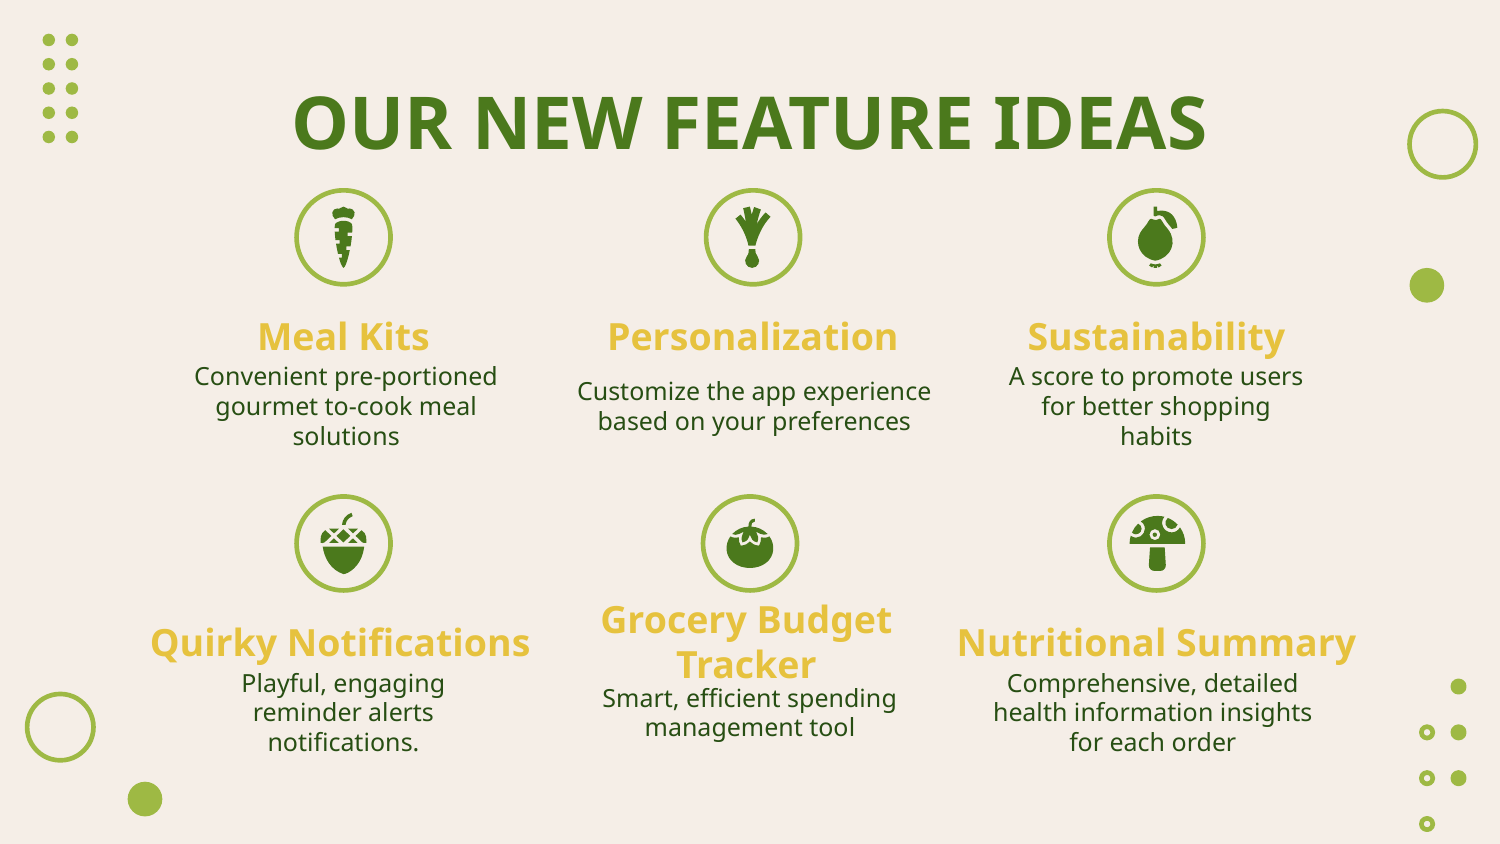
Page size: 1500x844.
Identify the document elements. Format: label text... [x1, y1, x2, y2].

text_box [1109, 190, 1204, 285]
title Nutritional Summary [934, 613, 1379, 669]
title Grocery Budget Tracker [562, 613, 932, 669]
subtitle Comprehensive, detailed health information insights for each order [968, 669, 1338, 756]
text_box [1134, 206, 1179, 269]
subtitle A score to promote users for better shopping habits [993, 363, 1320, 450]
title Meal Kits [180, 307, 507, 362]
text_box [331, 206, 356, 269]
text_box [724, 518, 776, 569]
text_box [296, 190, 391, 285]
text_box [735, 206, 771, 269]
title Quirky Notifications [127, 613, 554, 669]
subtitle Playful, engaging reminder alerts notifications. [180, 668, 507, 756]
subtitle Convenient pre-portioned gourmet to-cook meal solutions [155, 362, 537, 450]
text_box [319, 512, 368, 575]
text_box [296, 496, 391, 591]
text_box [703, 496, 798, 591]
title Personalization [587, 307, 920, 362]
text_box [1127, 515, 1186, 572]
text_box [1109, 496, 1204, 591]
title OUR NEW FEATURE IDEAS [118, 72, 1382, 167]
text_box [706, 190, 801, 285]
subtitle Smart, efficient spending management tool [587, 668, 913, 756]
subtitle Customize the app experience based on your preferences [552, 362, 957, 450]
title Sustainability [993, 307, 1320, 363]
